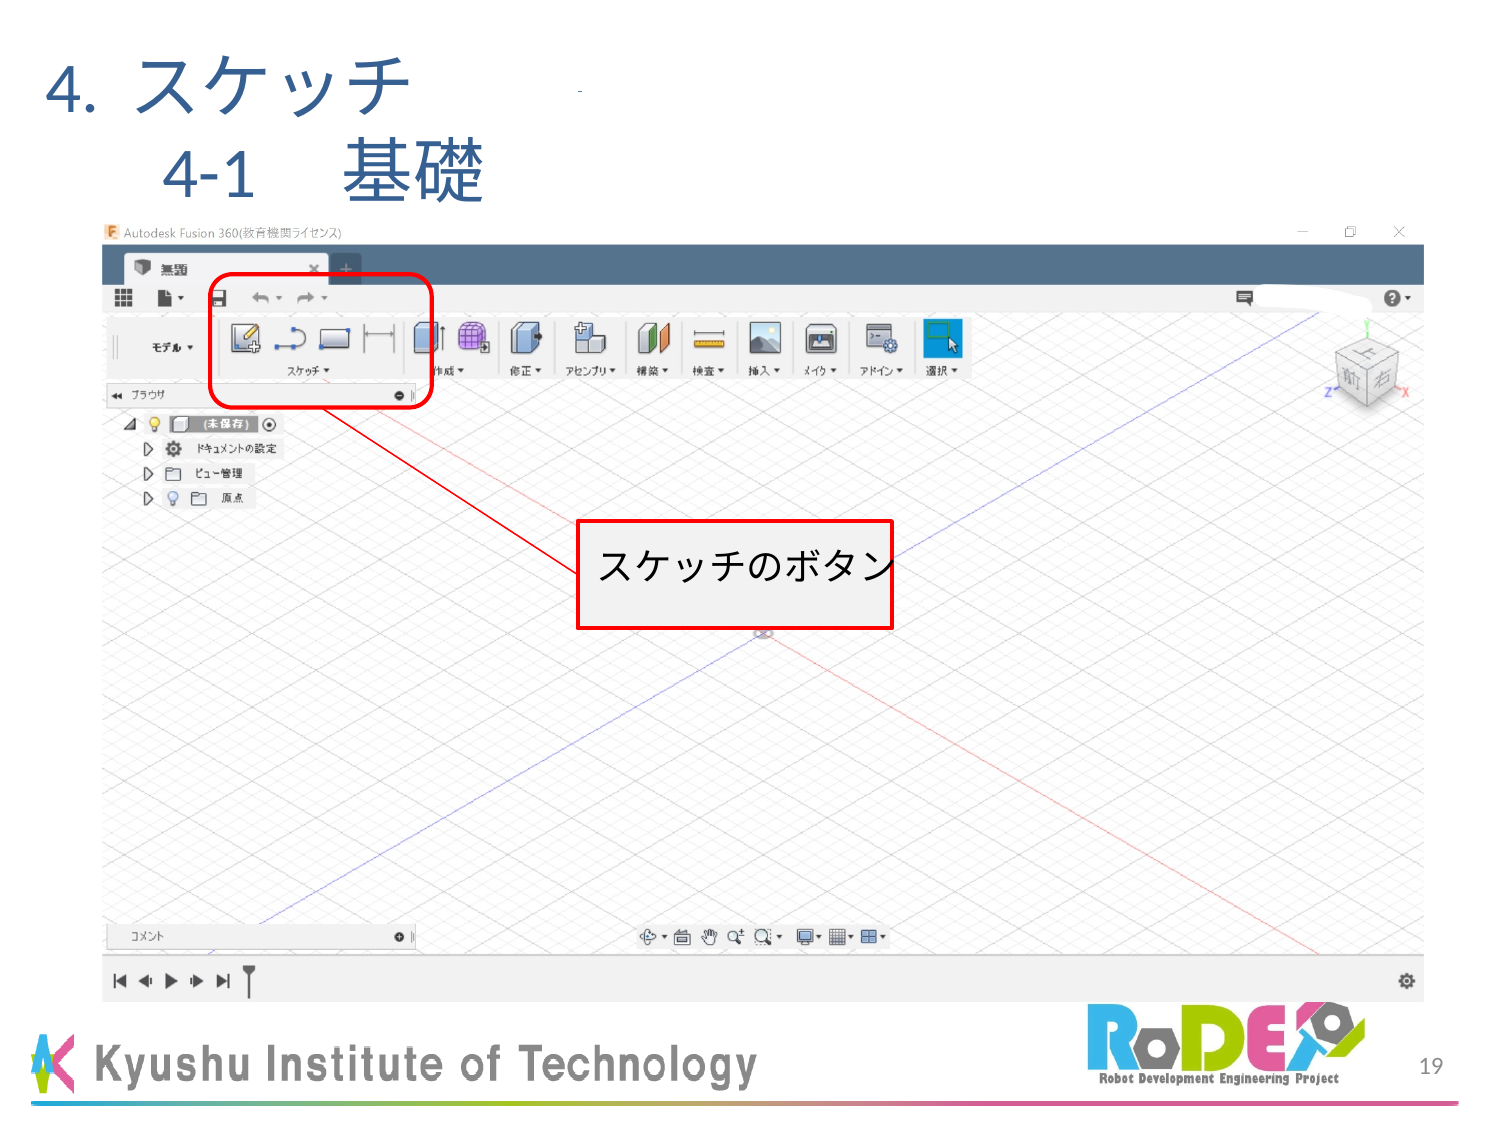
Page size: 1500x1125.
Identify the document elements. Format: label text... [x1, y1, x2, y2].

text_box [320, 407, 578, 575]
title 4. スケッチ 4-1 基礎 [30, 32, 1424, 221]
picture [31, 219, 1459, 1106]
slide_number 18 [1387, 1035, 1459, 1095]
